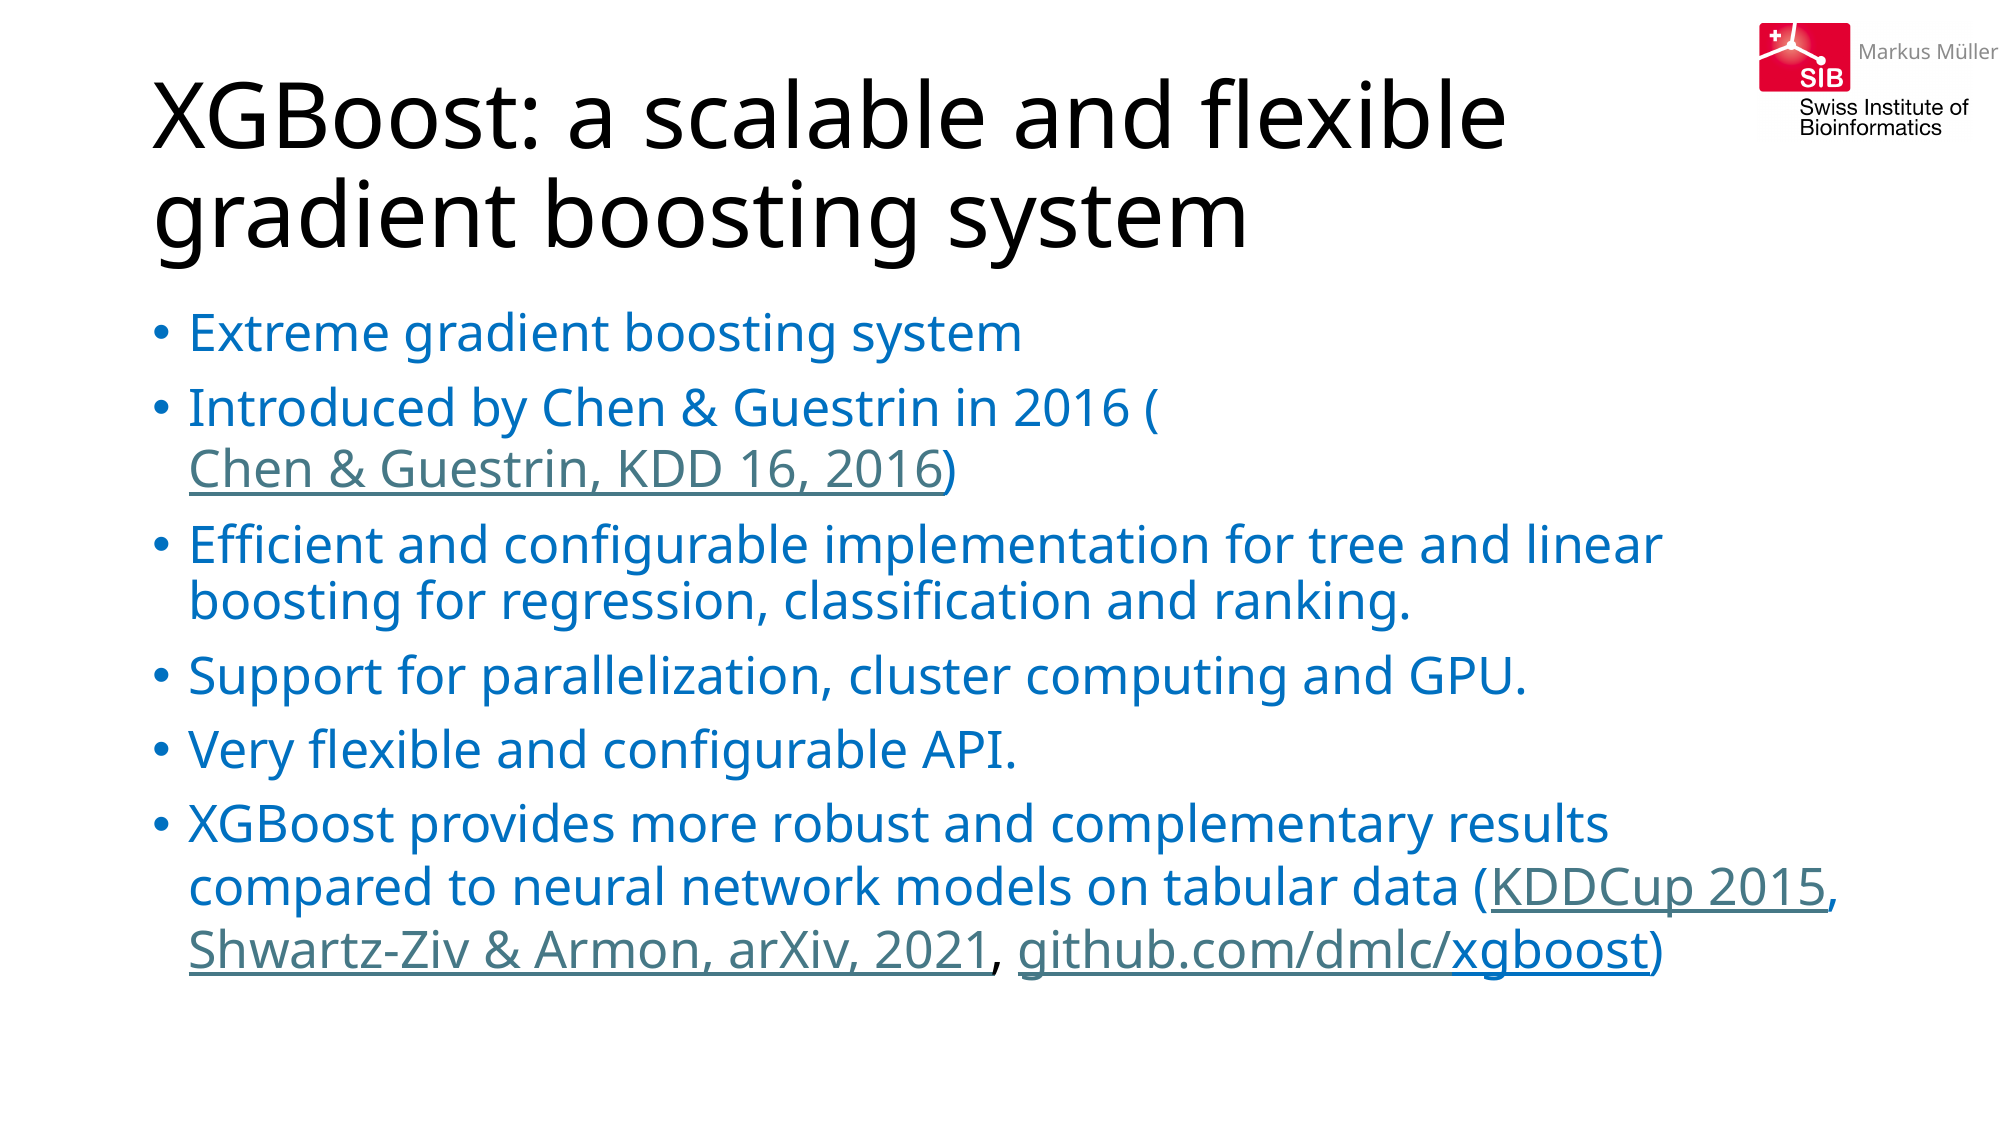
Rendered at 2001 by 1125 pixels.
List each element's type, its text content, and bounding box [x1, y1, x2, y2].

list Extreme gradient boosting system Introduced by Chen & Guestrin in 2016 (Chen & Guestrin, KDD 16, 2016) Efficient and configurable implementation for tree and linear boosting for regression, classification and ranking. Support for parallelization, cluster computing and GPU. Very flexible and configurable API. XGBoost provides more robust and complementary results compared to neural network models on tabular data (KDDCup 2015, Shwartz-Ziv & Armon, arXiv, 2021, github.com/dmlc/xgboost) [137, 299, 1863, 1014]
title XGBoost: a scalable and flexible gradient boosting system [137, 59, 1863, 278]
text_box Markus Müller [1974, 21, 2000, 81]
picture [1757, 20, 1974, 142]
